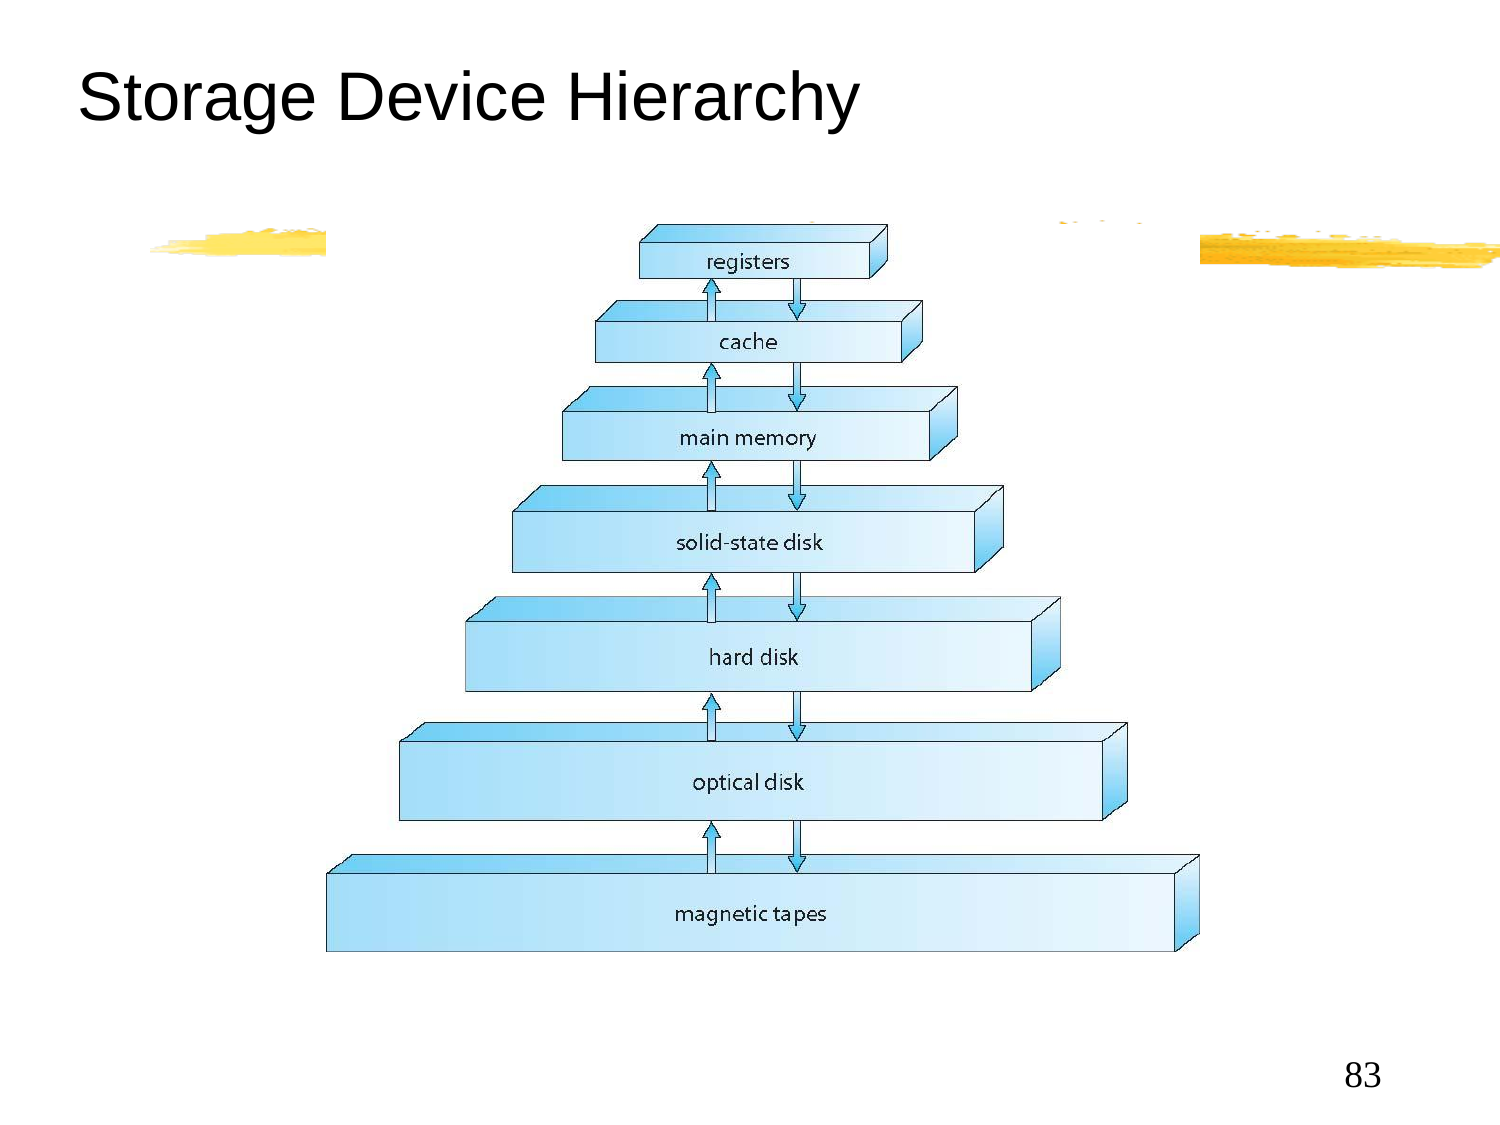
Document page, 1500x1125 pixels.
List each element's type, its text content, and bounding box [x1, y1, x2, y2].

text_box 83 [1059, 1042, 1397, 1103]
picture [150, 215, 1500, 952]
title Storage Device Hierarchy [62, 45, 1413, 150]
